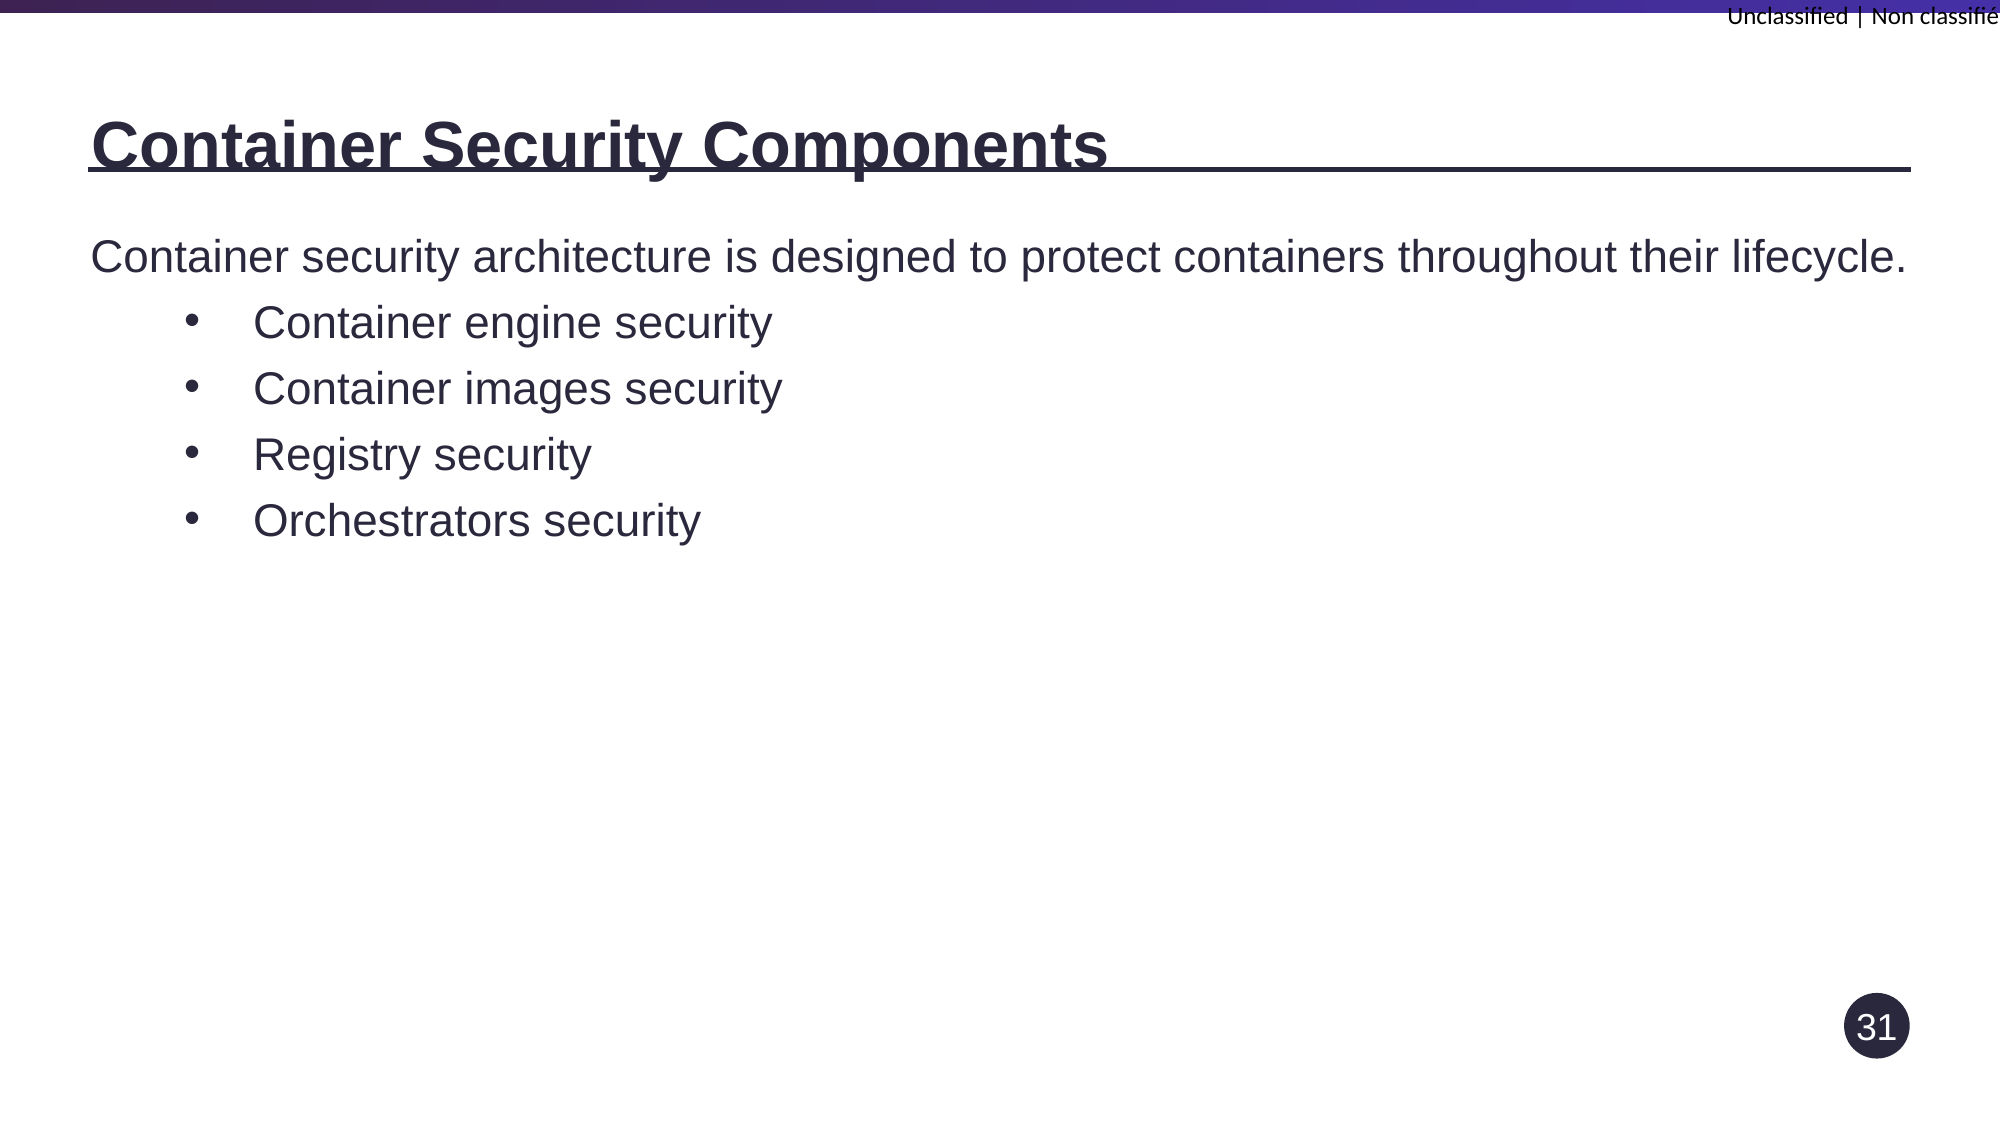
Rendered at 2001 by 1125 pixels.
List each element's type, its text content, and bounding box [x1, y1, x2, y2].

title Container Security Components [91, 86, 1271, 170]
list Container security architecture is designed to protect containers throughout their lifecycle. Container engine security Container images security Registry security Orchestrators security [90, 215, 1911, 1079]
slide_number 31 [1844, 992, 1910, 1059]
